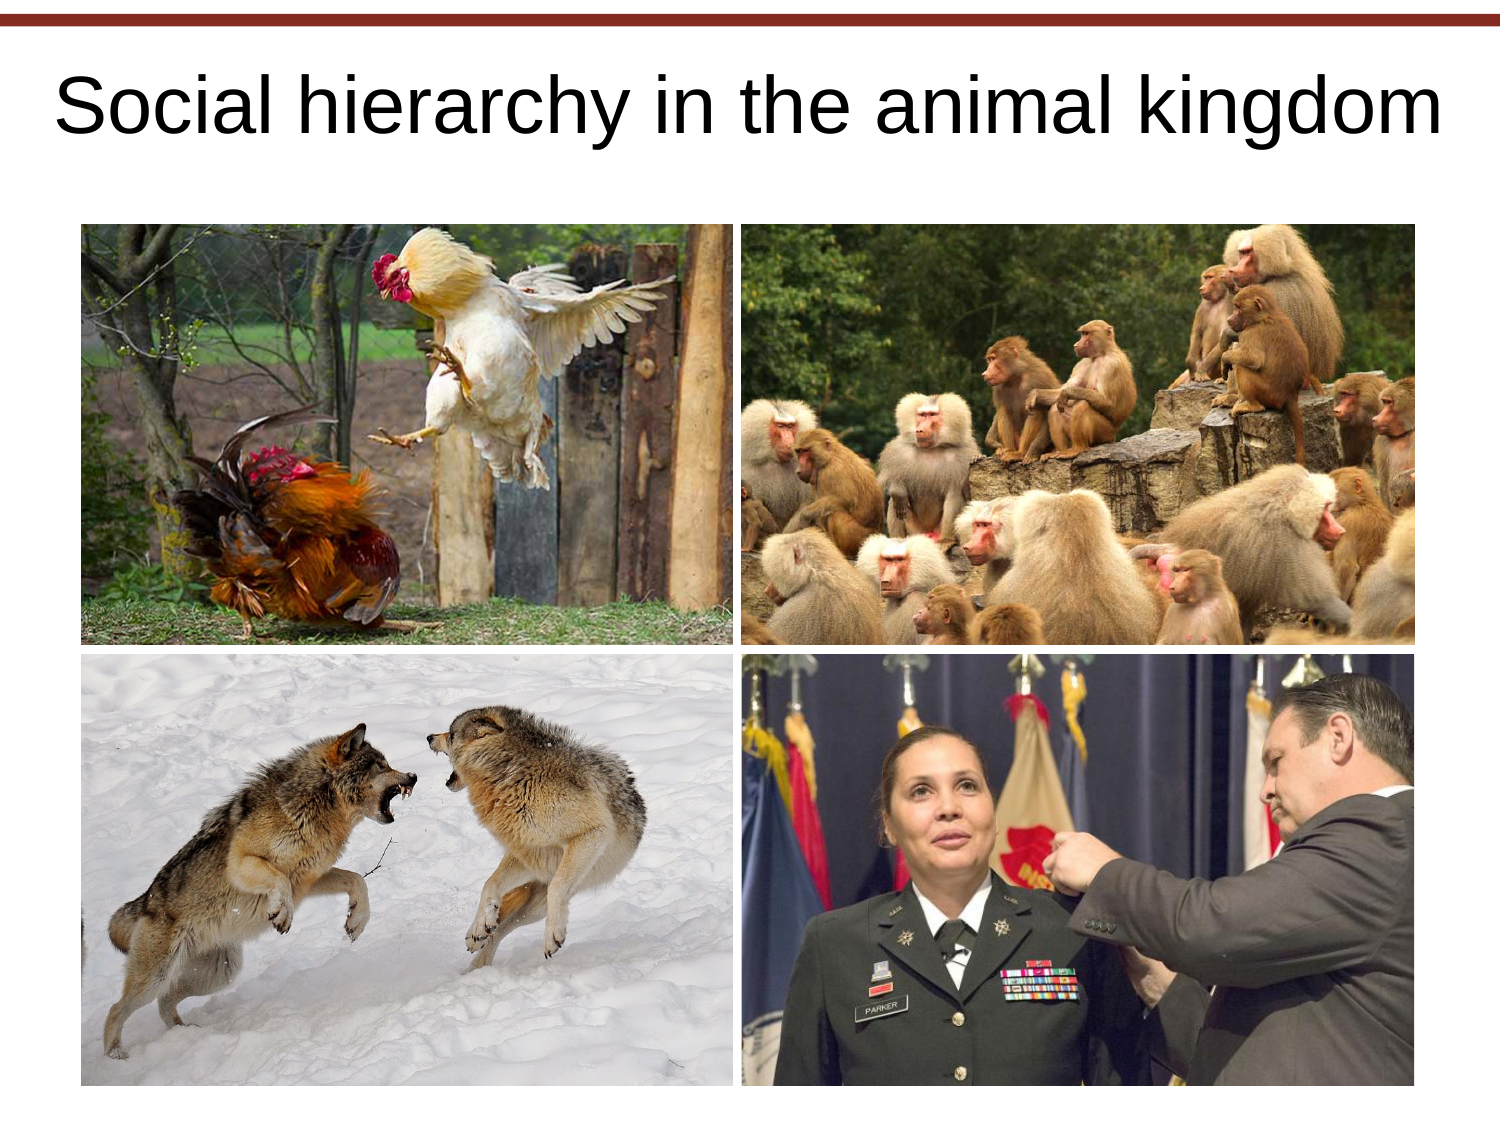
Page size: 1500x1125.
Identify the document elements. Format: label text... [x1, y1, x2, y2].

picture [81, 653, 733, 1086]
picture [741, 653, 1415, 1086]
picture [741, 223, 1415, 645]
text_box [0, 12, 1500, 28]
text_box Social hierarchy in the animal kingdom [30, 45, 1468, 233]
picture [81, 223, 733, 645]
